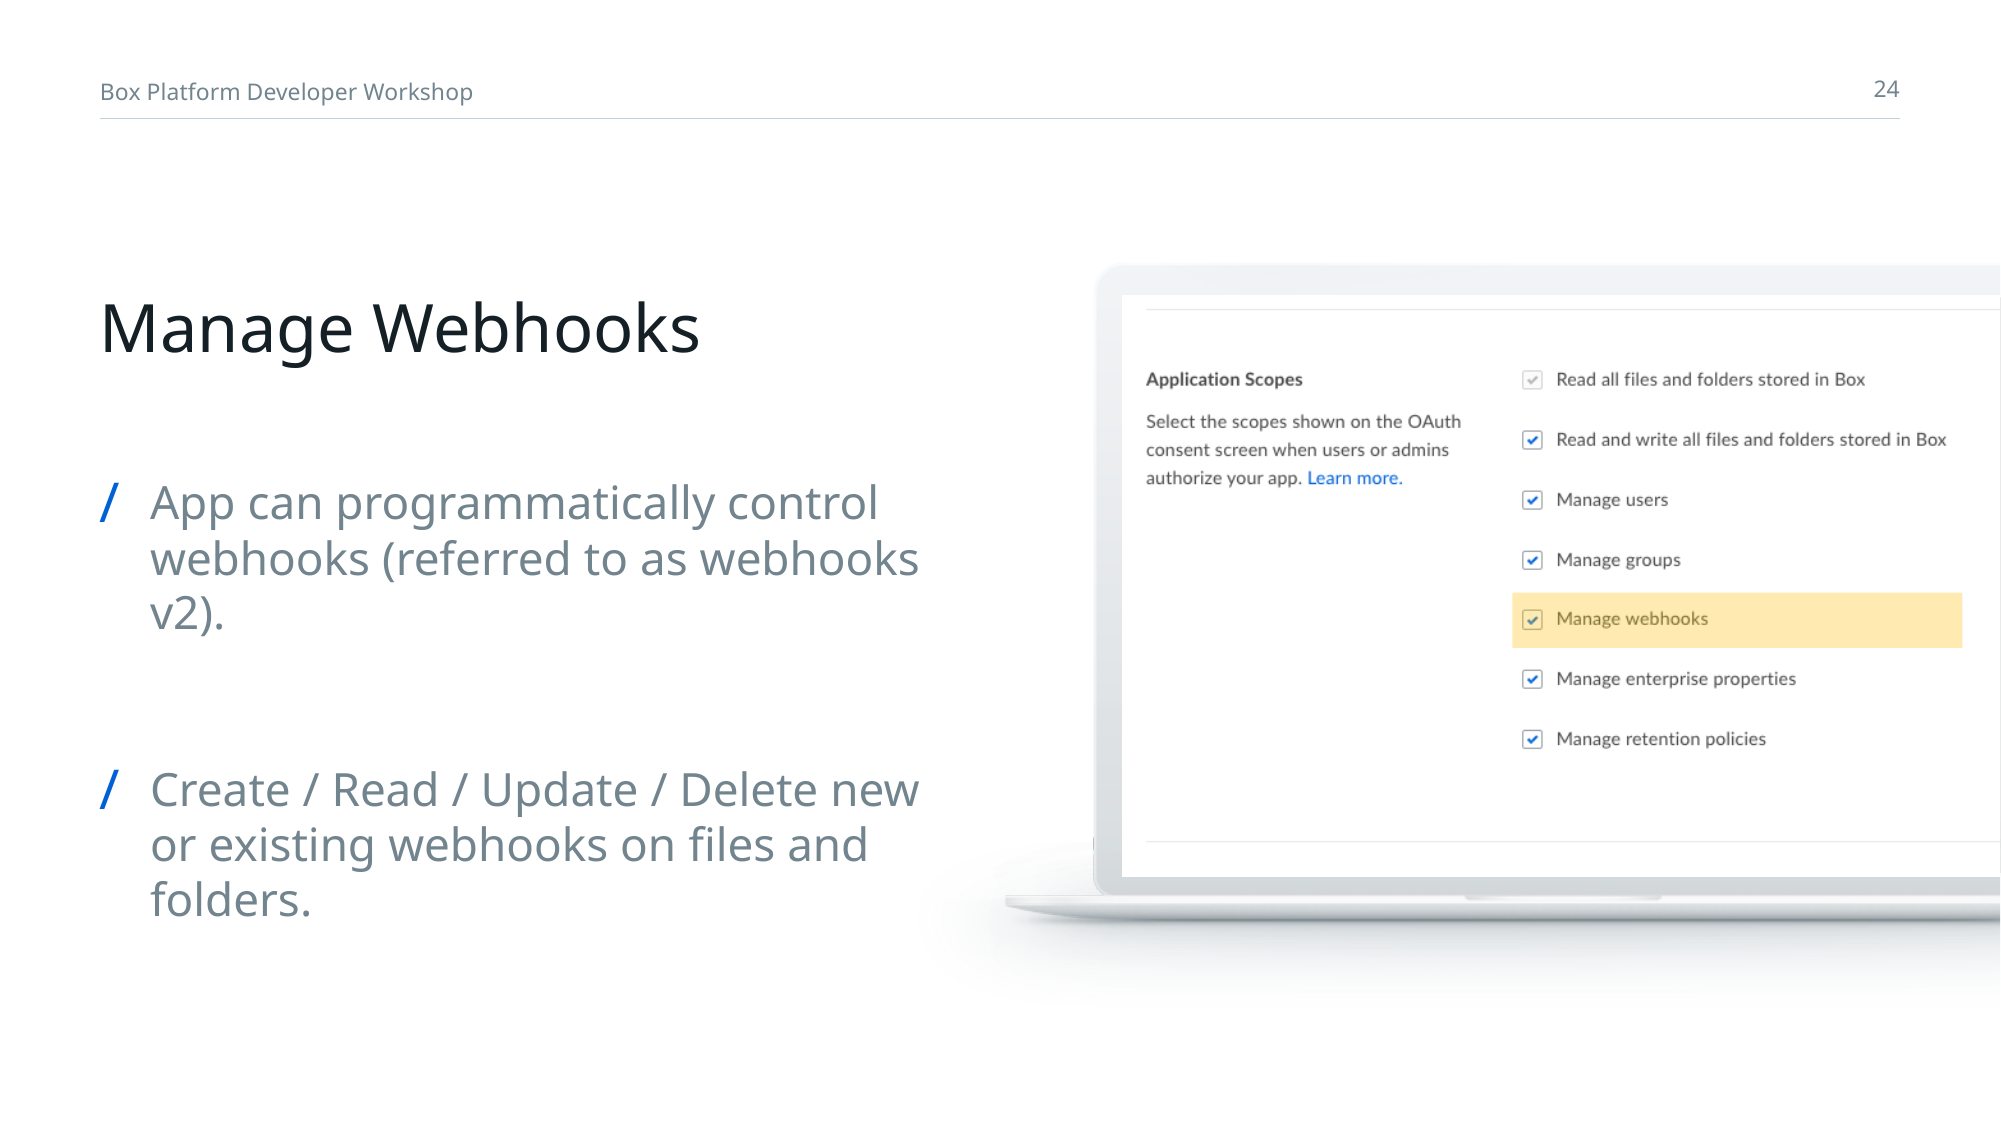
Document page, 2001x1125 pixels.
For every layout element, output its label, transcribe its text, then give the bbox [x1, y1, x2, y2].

picture [863, 161, 2001, 1080]
list Manage Webhooks [99, 278, 950, 412]
list App can programmatically control webhooks (referred to as webhooks v2). Create / Read / Update / Delete new or existing webhooks on files and folders. [99, 474, 950, 1100]
